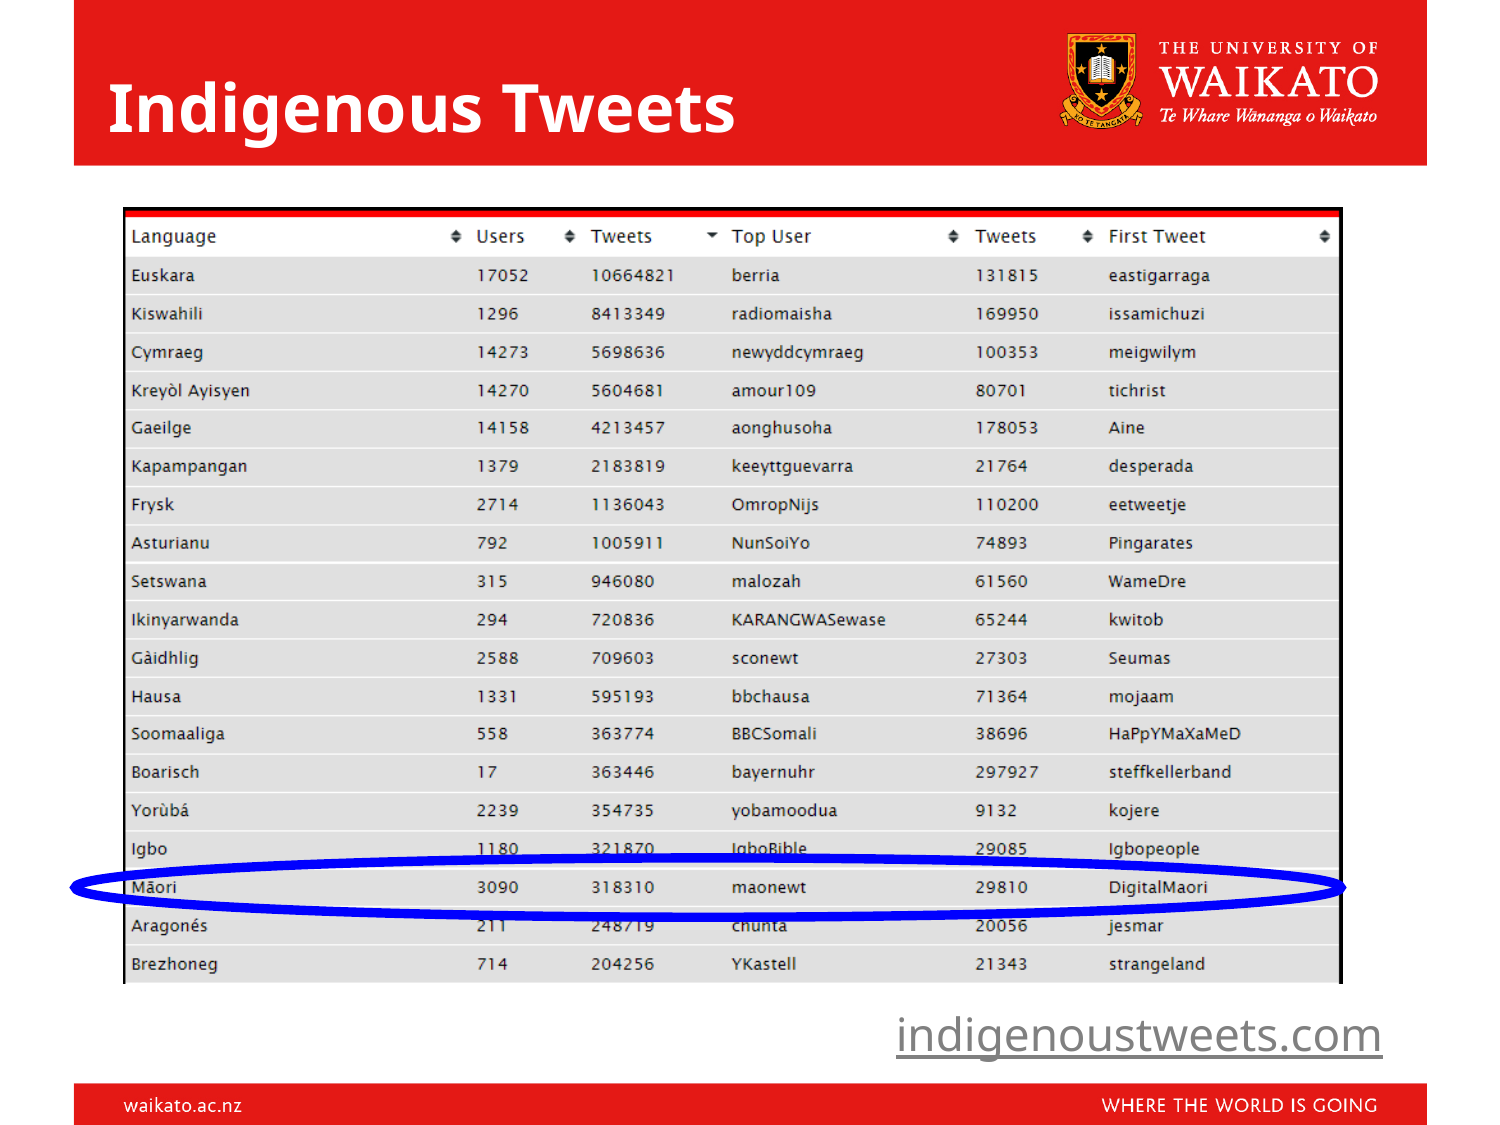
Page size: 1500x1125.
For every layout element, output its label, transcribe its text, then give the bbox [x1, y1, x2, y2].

list indigenoustweets.com [880, 999, 1500, 1125]
picture [0, 0, 1500, 1125]
text_box [73, 875, 123, 900]
title Indigenous Tweets [93, 0, 1053, 155]
